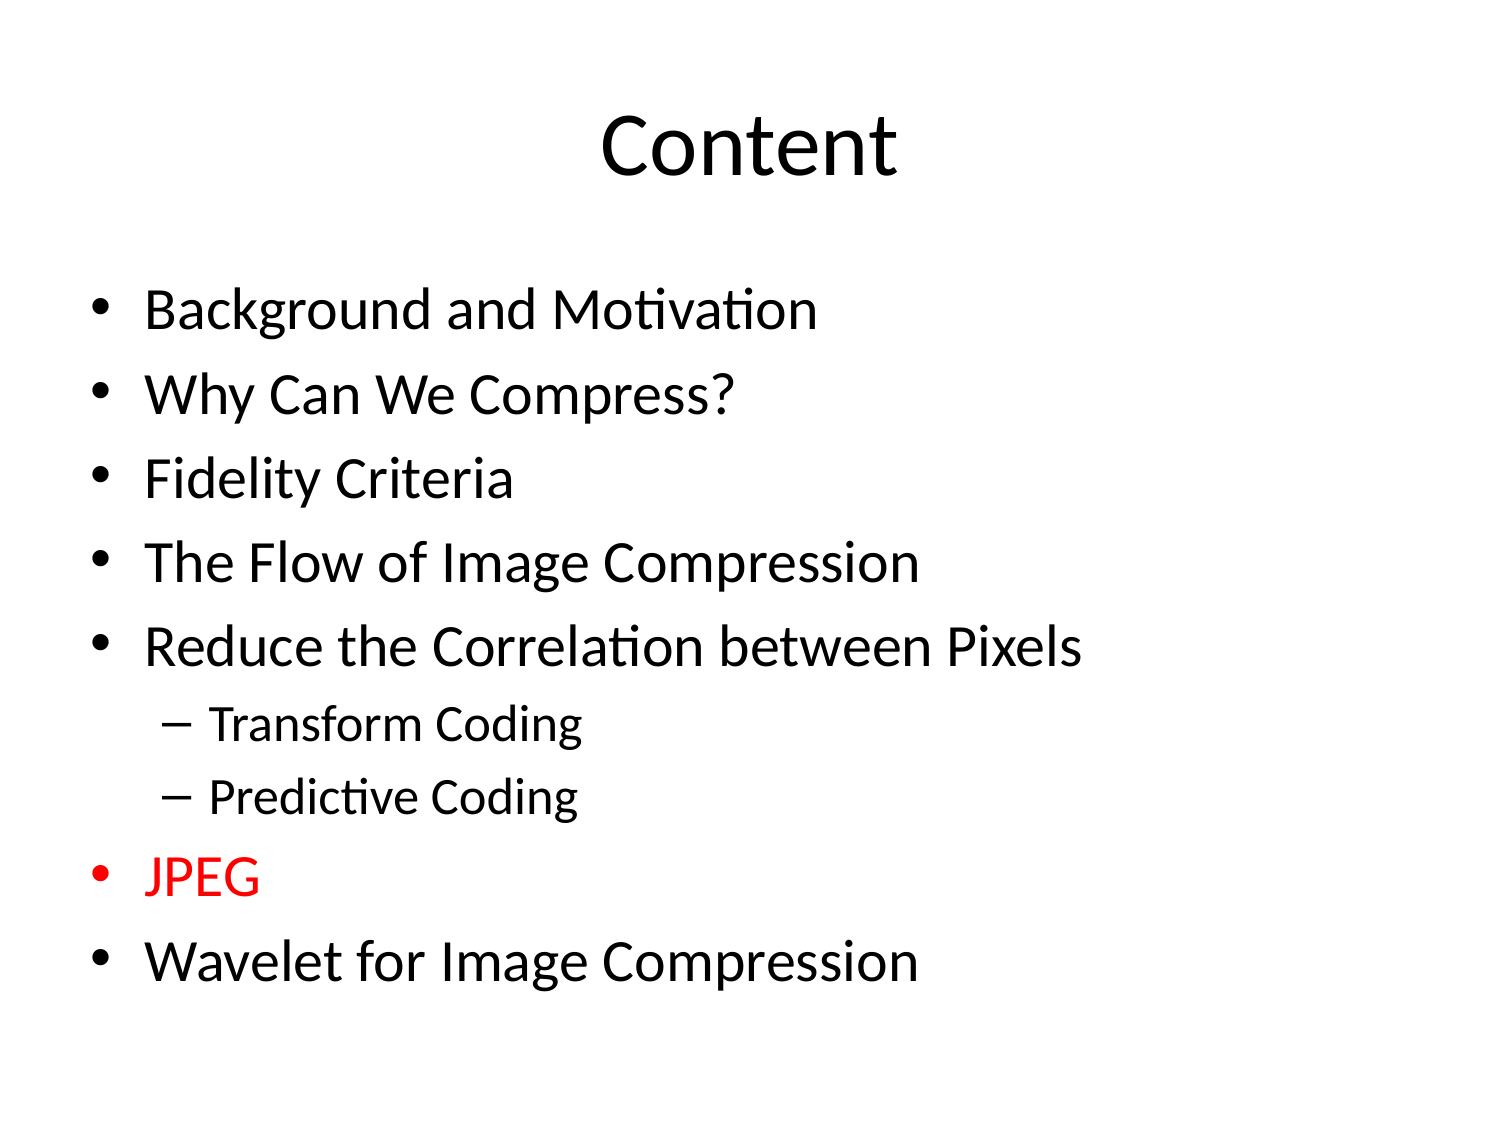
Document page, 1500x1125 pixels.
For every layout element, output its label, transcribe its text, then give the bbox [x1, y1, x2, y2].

list Background and Motivation Why Can We Compress? Fidelity Criteria The Flow of Image Compression Reduce the Correlation between Pixels Transform Coding Predictive Coding JPEG Wavelet for Image Compression [75, 262, 1425, 1005]
title Content [75, 45, 1425, 233]
